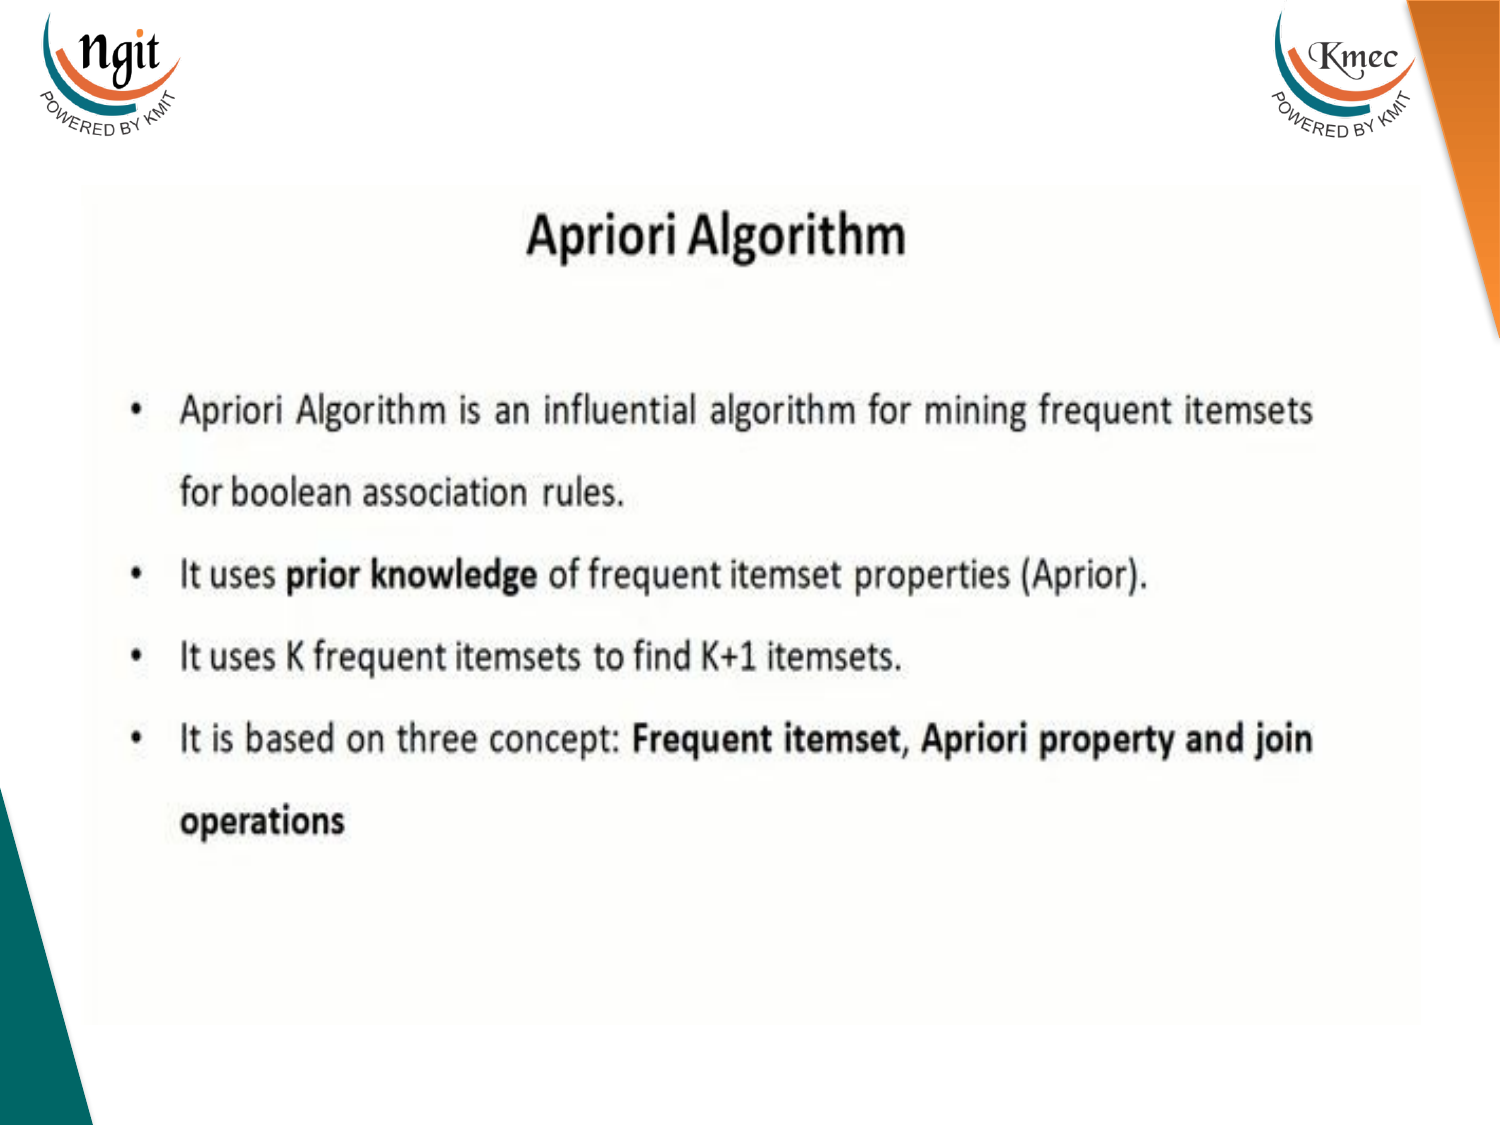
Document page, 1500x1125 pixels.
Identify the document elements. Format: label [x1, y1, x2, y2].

picture [0, 0, 254, 175]
picture [80, 0, 1500, 1026]
